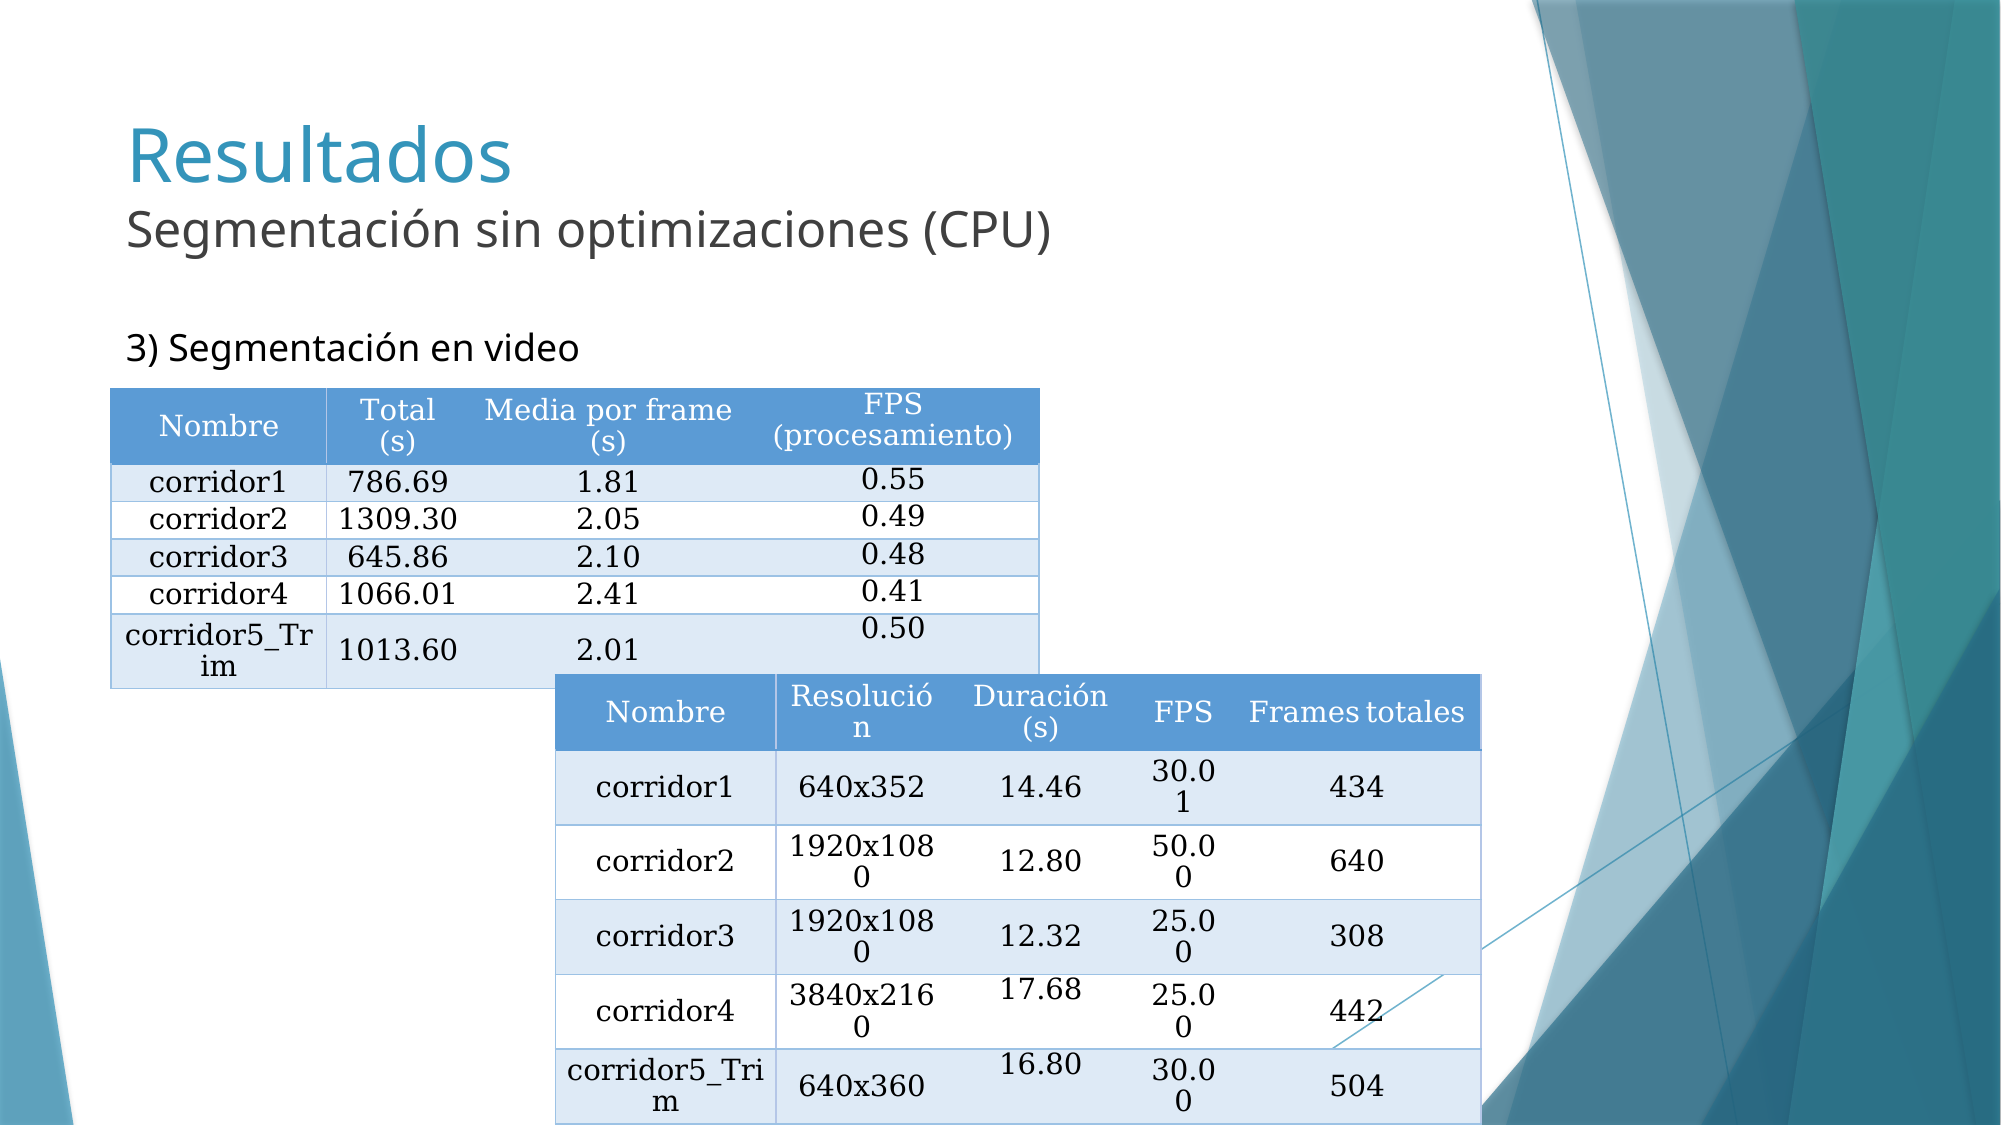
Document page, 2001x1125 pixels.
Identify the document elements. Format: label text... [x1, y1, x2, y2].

table_cell corridor1 [556, 751, 775, 824]
table_cell 25.00 [1134, 900, 1233, 974]
table_header Nombre [112, 390, 326, 463]
title Resultados Segmentación sin optimizaciones (CPU) [111, 99, 1522, 317]
table_cell 645.86 [327, 540, 469, 575]
table_cell 14.46 [948, 751, 1134, 824]
table_cell 504 [1233, 1050, 1480, 1123]
table_cell corridor1 [112, 465, 326, 501]
table_cell 17.68 [948, 975, 1134, 1048]
table_header Media por frame (s) [469, 390, 748, 463]
table_cell 2.01 [469, 615, 748, 688]
text_box 3) Segmentación en video [111, 316, 1019, 377]
table_header FPS (procesamiento) [748, 390, 1038, 463]
table_cell 0.41 [748, 577, 1038, 613]
table_cell corridor4 [556, 975, 775, 1048]
table_cell 30.01 [1134, 751, 1233, 824]
table_cell 0.50 [748, 615, 1038, 674]
table_cell 16.80 [948, 1050, 1134, 1123]
table_header Total (s) [327, 390, 469, 463]
table_cell 3840x2160 [777, 975, 948, 1048]
table_cell 0.48 [748, 540, 1038, 575]
table_cell 1013.60 [327, 615, 469, 688]
table_cell 640x360 [777, 1050, 948, 1123]
table_cell 30.00 [1134, 1050, 1233, 1123]
table_cell 640 [1233, 826, 1480, 899]
table_header Frames totales [1233, 676, 1480, 749]
table_cell 0.55 [748, 465, 1038, 501]
table_cell corridor5_Trim [556, 1050, 775, 1123]
table_header Resolución [777, 676, 948, 749]
table_cell 12.80 [948, 826, 1134, 899]
table_cell 0.49 [748, 502, 1038, 538]
table_cell 1.81 [469, 465, 748, 501]
table_cell 1920x1080 [777, 900, 948, 974]
table_cell 12.32 [948, 900, 1134, 974]
table_cell 50.00 [1134, 826, 1233, 899]
table_cell corridor2 [556, 826, 775, 899]
table_header FPS [1134, 676, 1233, 749]
table_cell 25.00 [1134, 975, 1233, 1048]
table_cell corridor4 [112, 577, 326, 613]
table_cell corridor2 [112, 502, 326, 538]
table_cell 786.69 [327, 465, 469, 501]
table_header Nombre [556, 676, 775, 749]
table_cell 2.10 [469, 540, 748, 575]
table_cell 442 [1233, 975, 1480, 1048]
table_cell 1309.30 [327, 502, 469, 538]
table_cell 1920x1080 [777, 826, 948, 899]
table_cell corridor5_Trim [112, 615, 326, 688]
table_cell 2.05 [469, 502, 748, 538]
table_cell 434 [1233, 751, 1480, 824]
table_cell 1066.01 [327, 577, 469, 613]
table_cell 308 [1233, 900, 1480, 974]
table_cell 640x352 [777, 751, 948, 824]
table_cell corridor3 [556, 900, 775, 974]
table_header Duración (s) [948, 676, 1134, 749]
table_cell corridor3 [112, 540, 326, 575]
table_cell 2.41 [469, 577, 748, 613]
